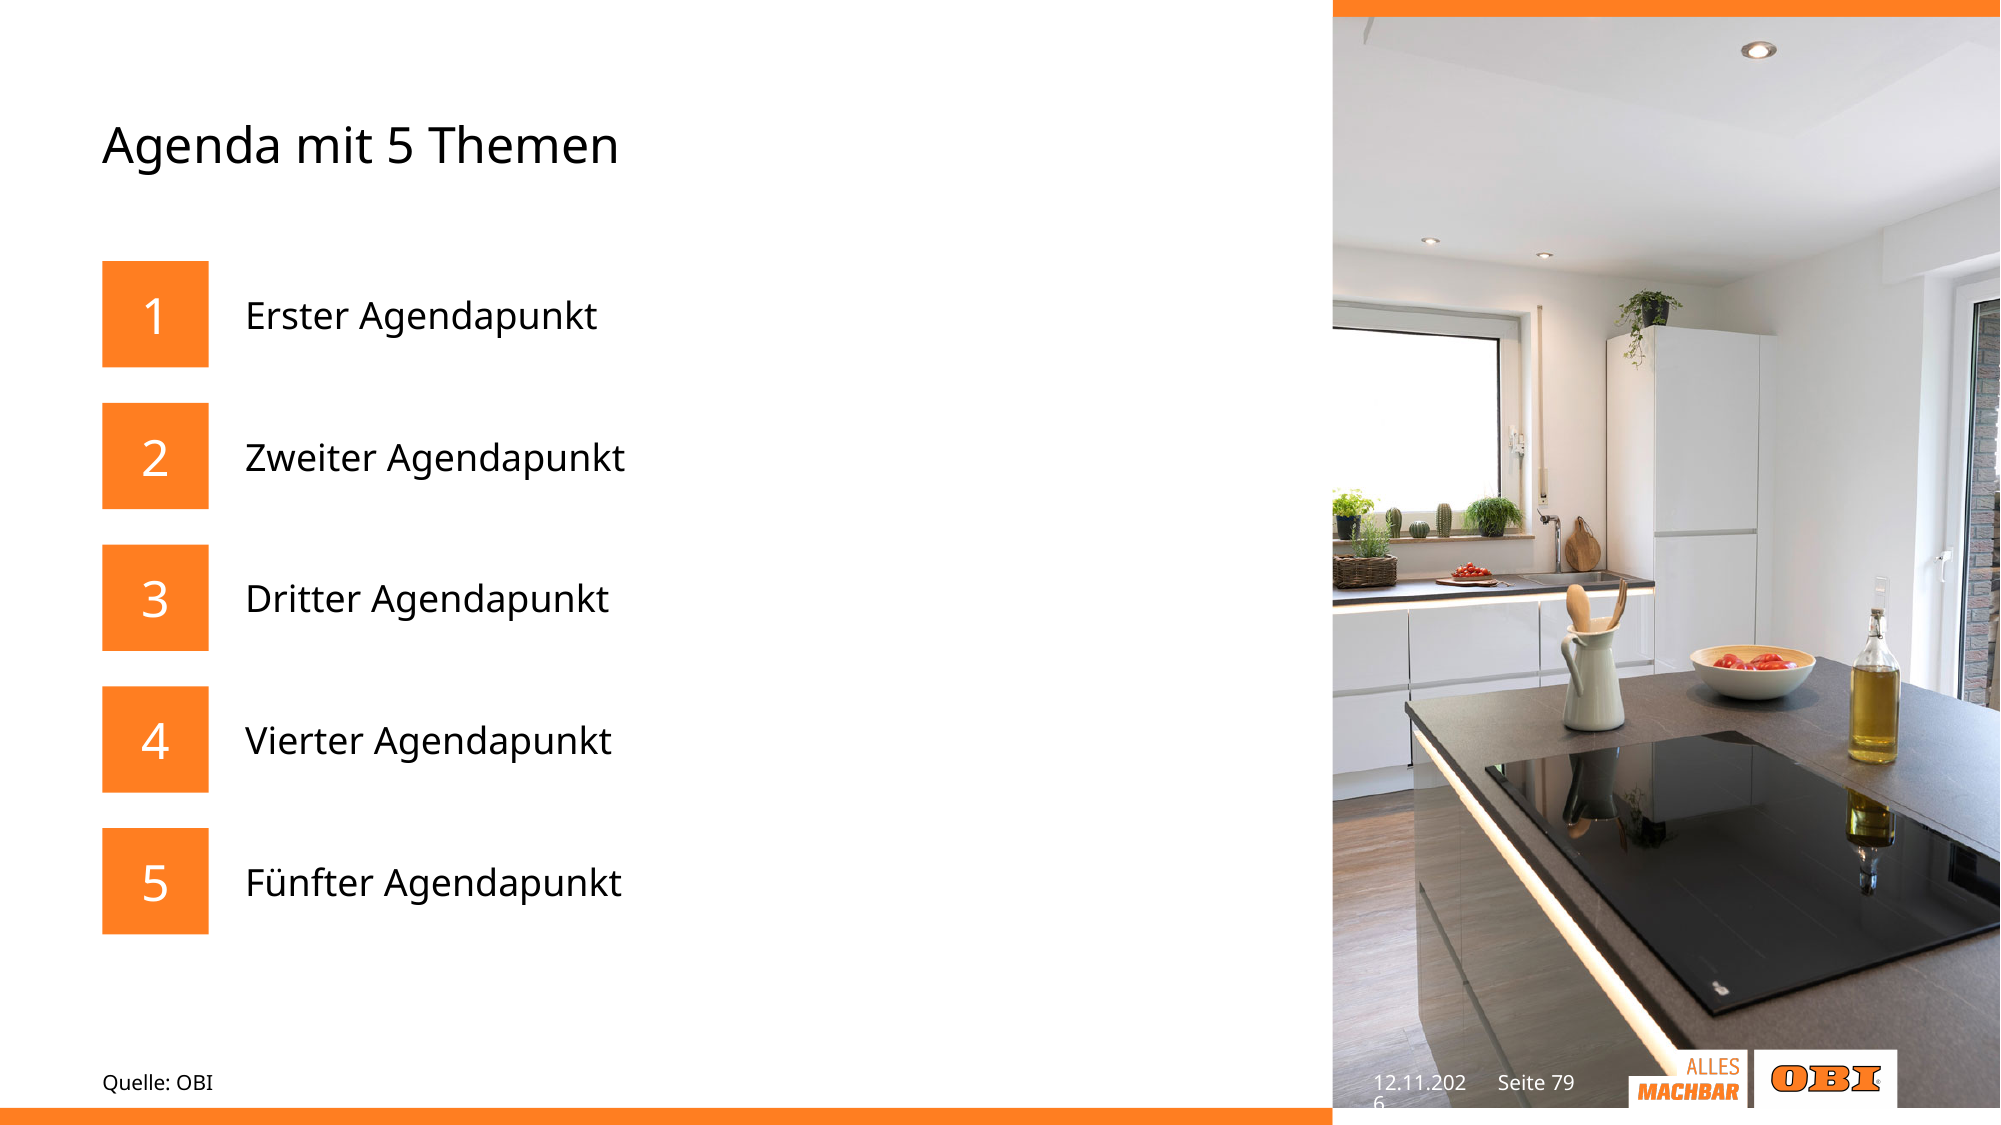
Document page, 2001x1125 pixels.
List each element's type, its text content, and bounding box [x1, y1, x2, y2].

list 3 [102, 544, 209, 651]
list Fünfter Agendapunkt [245, 858, 1271, 904]
title Agenda mit 5 Themen [102, 112, 1271, 174]
list Zweiter Agendapunkt [245, 433, 1271, 479]
list Dritter Agendapunkt [245, 575, 1271, 621]
list 5 [102, 828, 209, 935]
list Vierter Agendapunkt [245, 716, 1271, 763]
list 2 [102, 402, 209, 510]
list 4 [102, 686, 209, 793]
footer Quelle: OBI [102, 1071, 1271, 1097]
picture [1332, 16, 2000, 1109]
list Erster Agendapunkt [245, 291, 1271, 337]
list 1 [102, 261, 209, 368]
